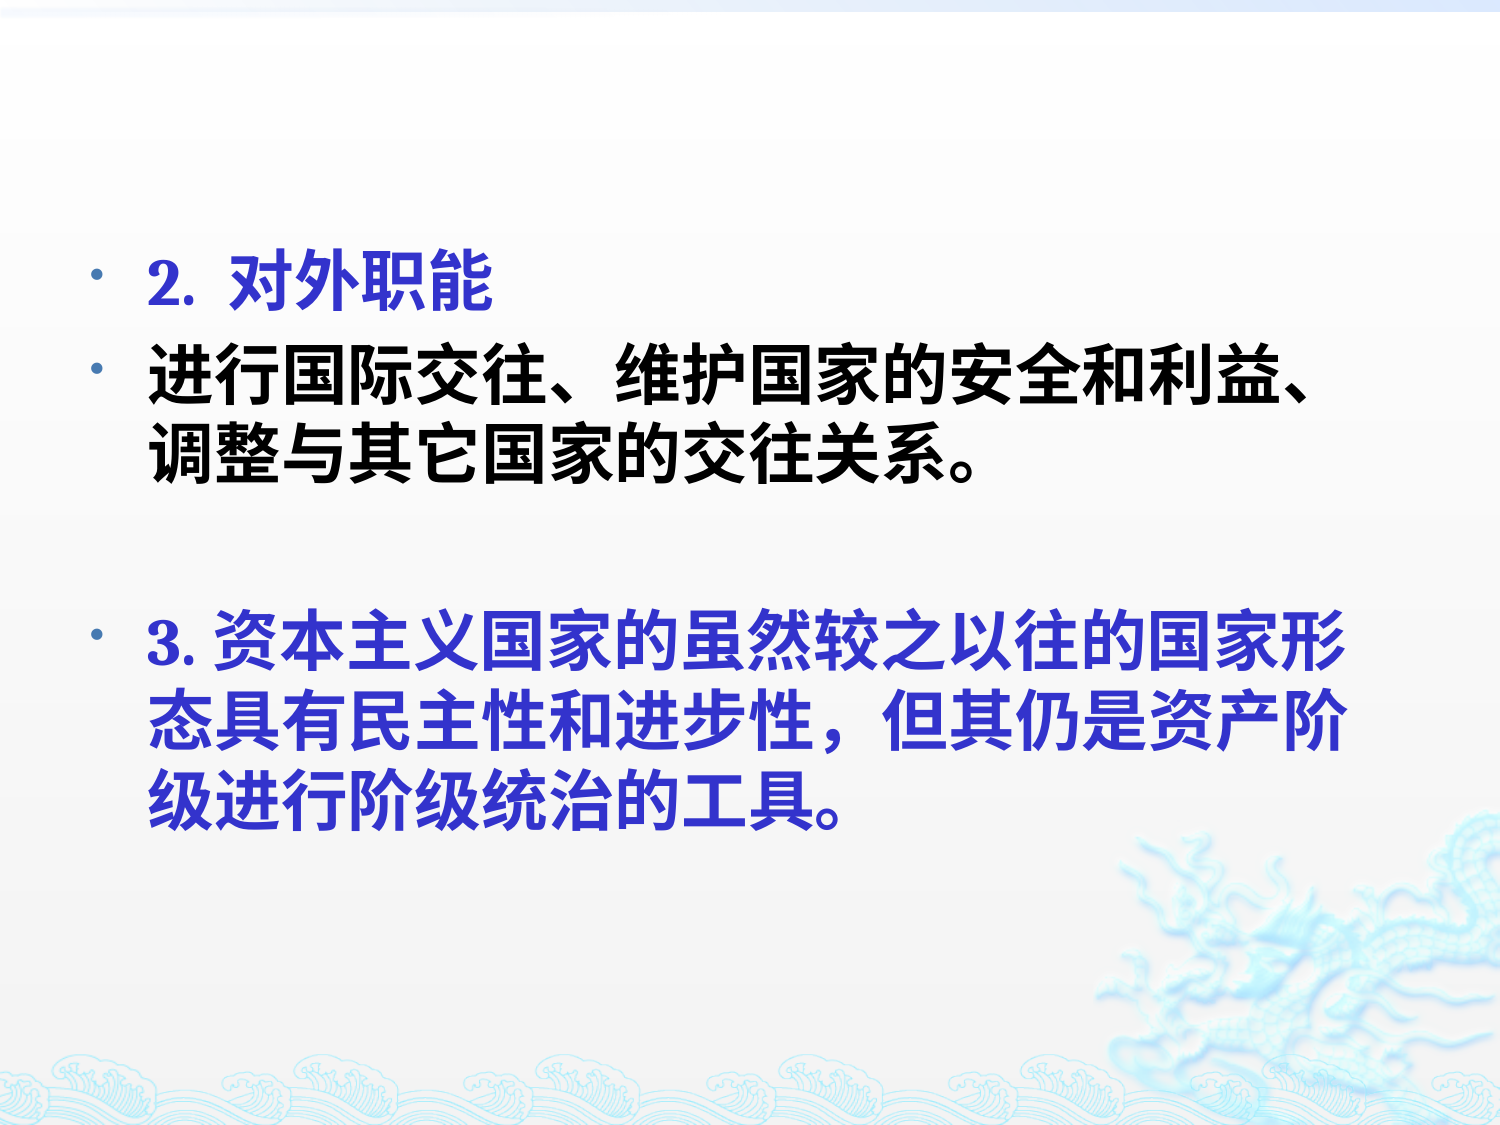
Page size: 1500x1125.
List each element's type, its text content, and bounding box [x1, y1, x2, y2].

list 2. 对外职能 进行国际交往、维护国家的安全和利益、调整与其它国家的交往关系。 3.资本主义国家的虽然较之以往的国家形态具有民主性和进步性，但其仍是资产阶级进行阶级统治的工具。 [76, 231, 1427, 941]
